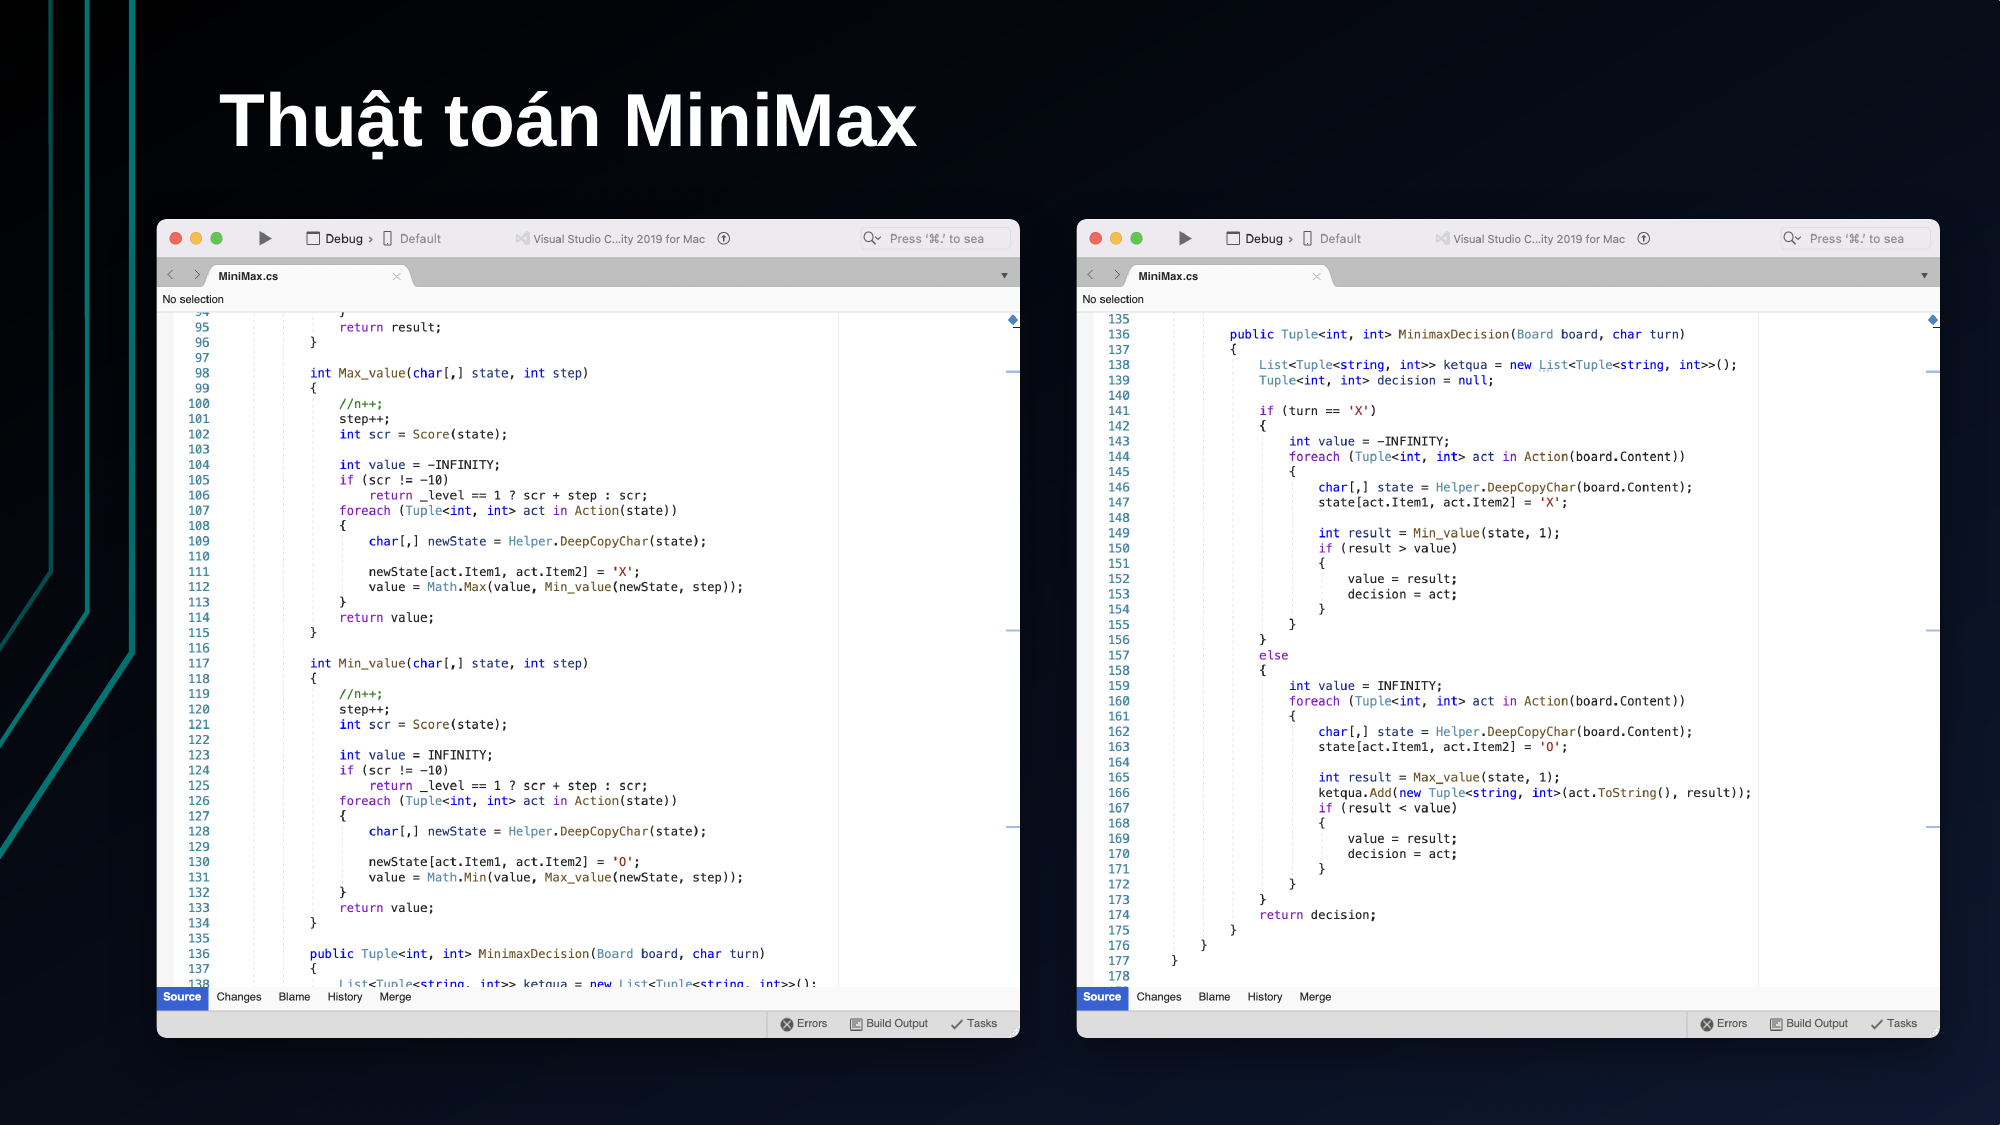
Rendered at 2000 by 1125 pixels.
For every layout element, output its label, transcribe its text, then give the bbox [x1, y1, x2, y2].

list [99, 179, 1018, 1113]
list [1018, 179, 1997, 1113]
title Thuật toán MiniMax [199, 45, 1900, 173]
